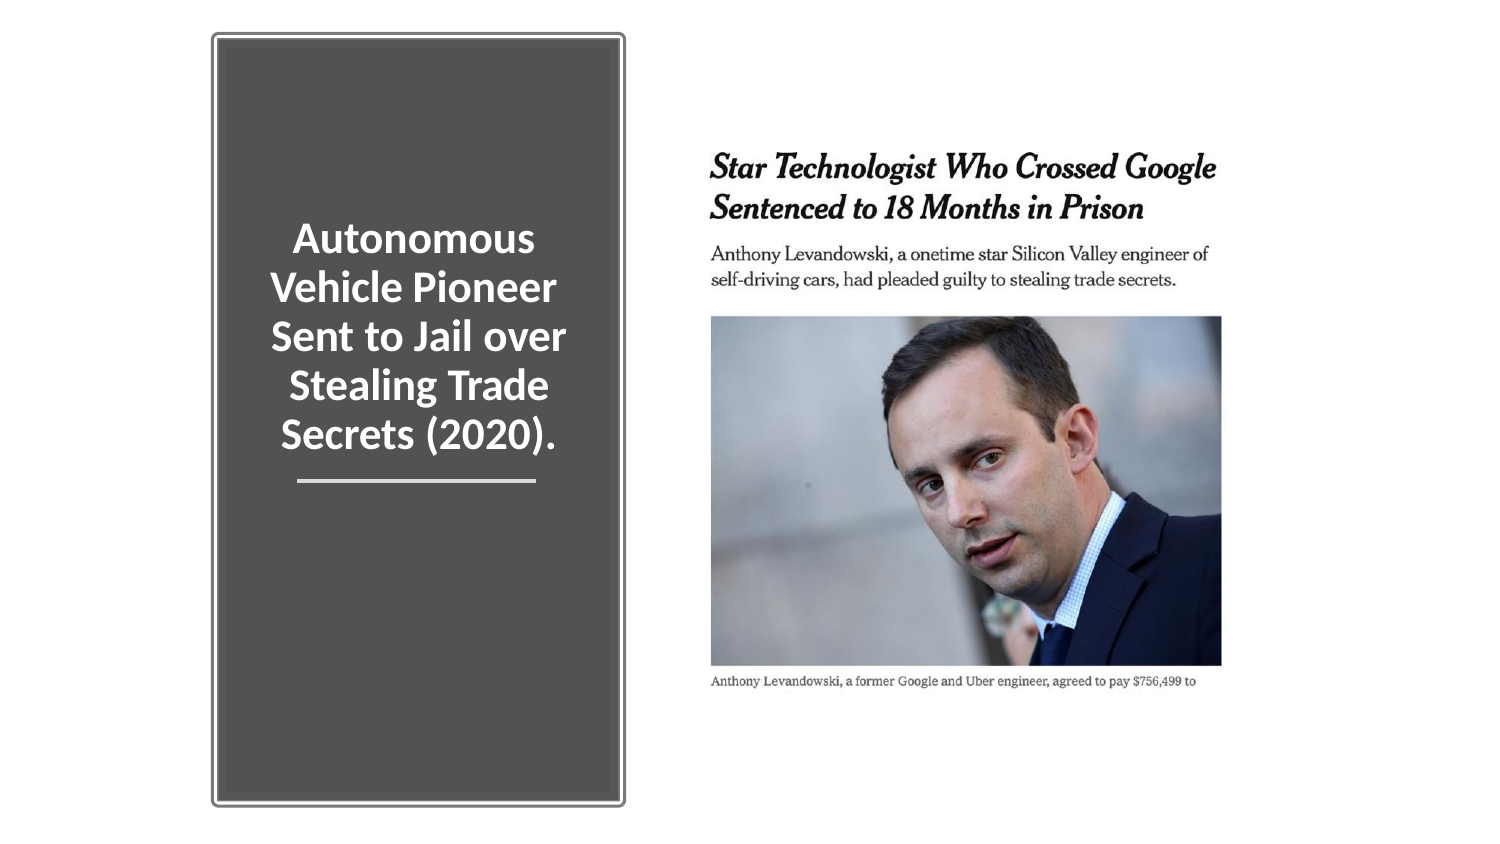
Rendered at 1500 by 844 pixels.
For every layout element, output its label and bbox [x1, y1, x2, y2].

text_box [210, 31, 627, 808]
picture [704, 152, 1227, 693]
